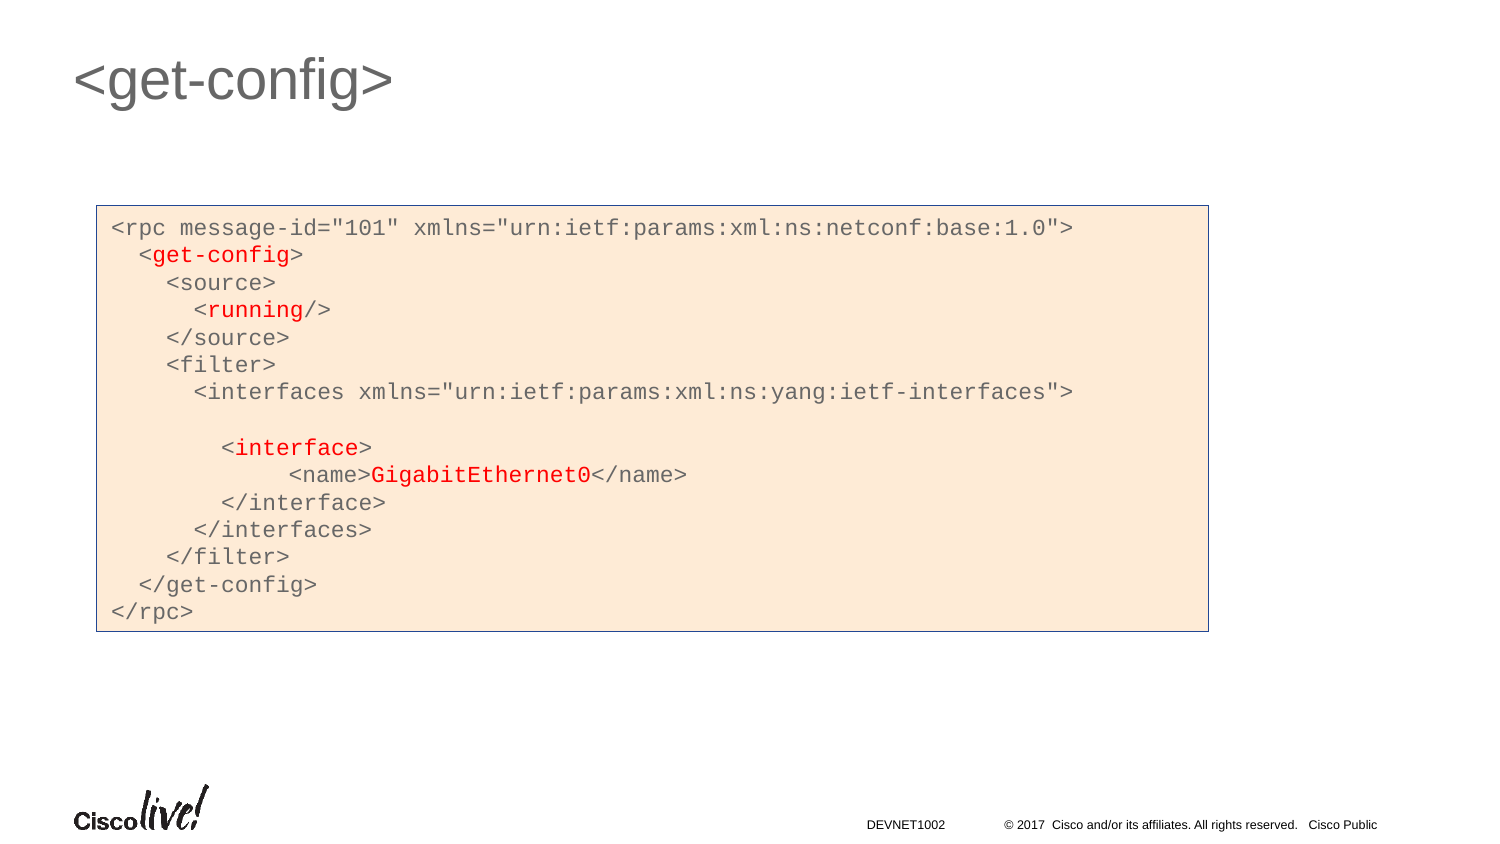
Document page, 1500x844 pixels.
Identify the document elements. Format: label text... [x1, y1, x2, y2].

picture [74, 784, 209, 830]
text_box <get-config> [62, 44, 1465, 118]
footer DEVNET1002 [856, 336, 975, 838]
text_box <rpc message-id="101" xmlns="urn:ietf:params:xml:ns:netconf:base:1.0"> <get-config> <source> <running/> </source> <filter> <interfaces xmlns="urn:ietf:params:xml:ns:yang:ietf-interfaces"> <interface> <name>GigabitEthernet0</name> </interface> </interfaces> </filter> </get-config> </rpc> [96, 205, 1209, 632]
